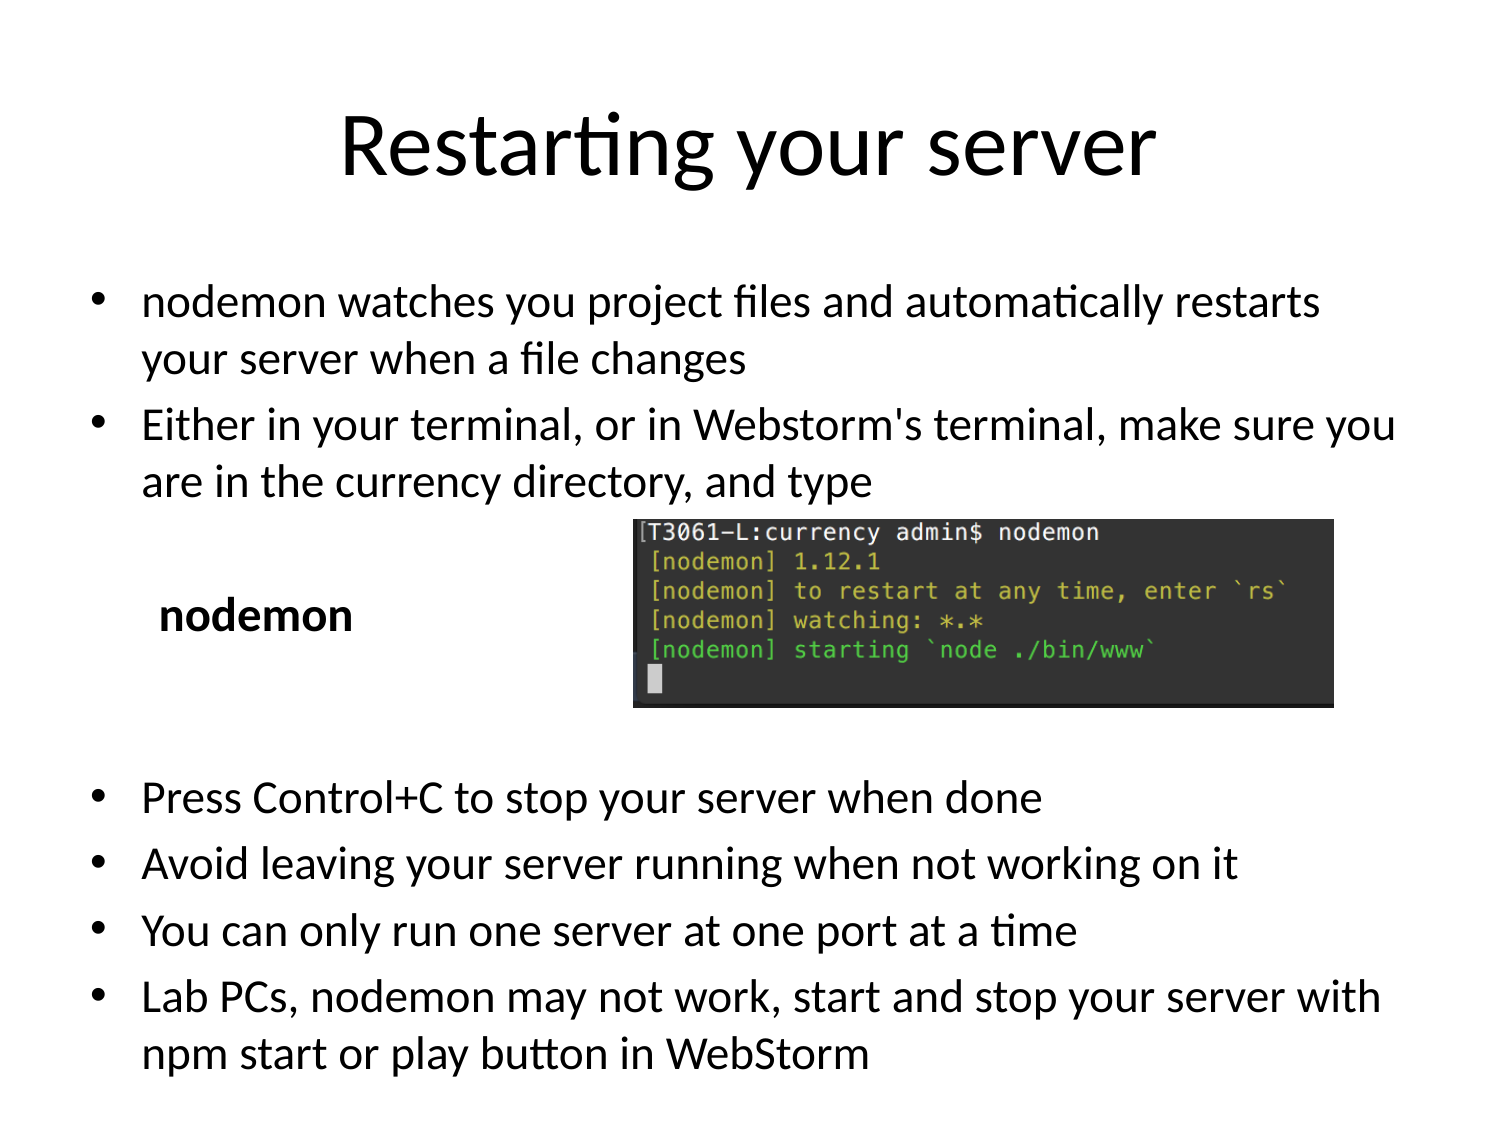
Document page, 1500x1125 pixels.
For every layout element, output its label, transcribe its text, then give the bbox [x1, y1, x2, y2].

picture [633, 519, 1335, 708]
title Restarting your server [75, 45, 1425, 233]
list nodemon watches you project files and automatically restarts your server when a file changes Either in your terminal, or in Webstorm's terminal, make sure you are in the currency directory, and type nodemon Press Control+C to stop your server when done Avoid leaving your server running when not working on it You can only run one server at one port at a time Lab PCs, nodemon may not work, start and stop your server with npm start or play button in WebStorm [75, 262, 1425, 1100]
